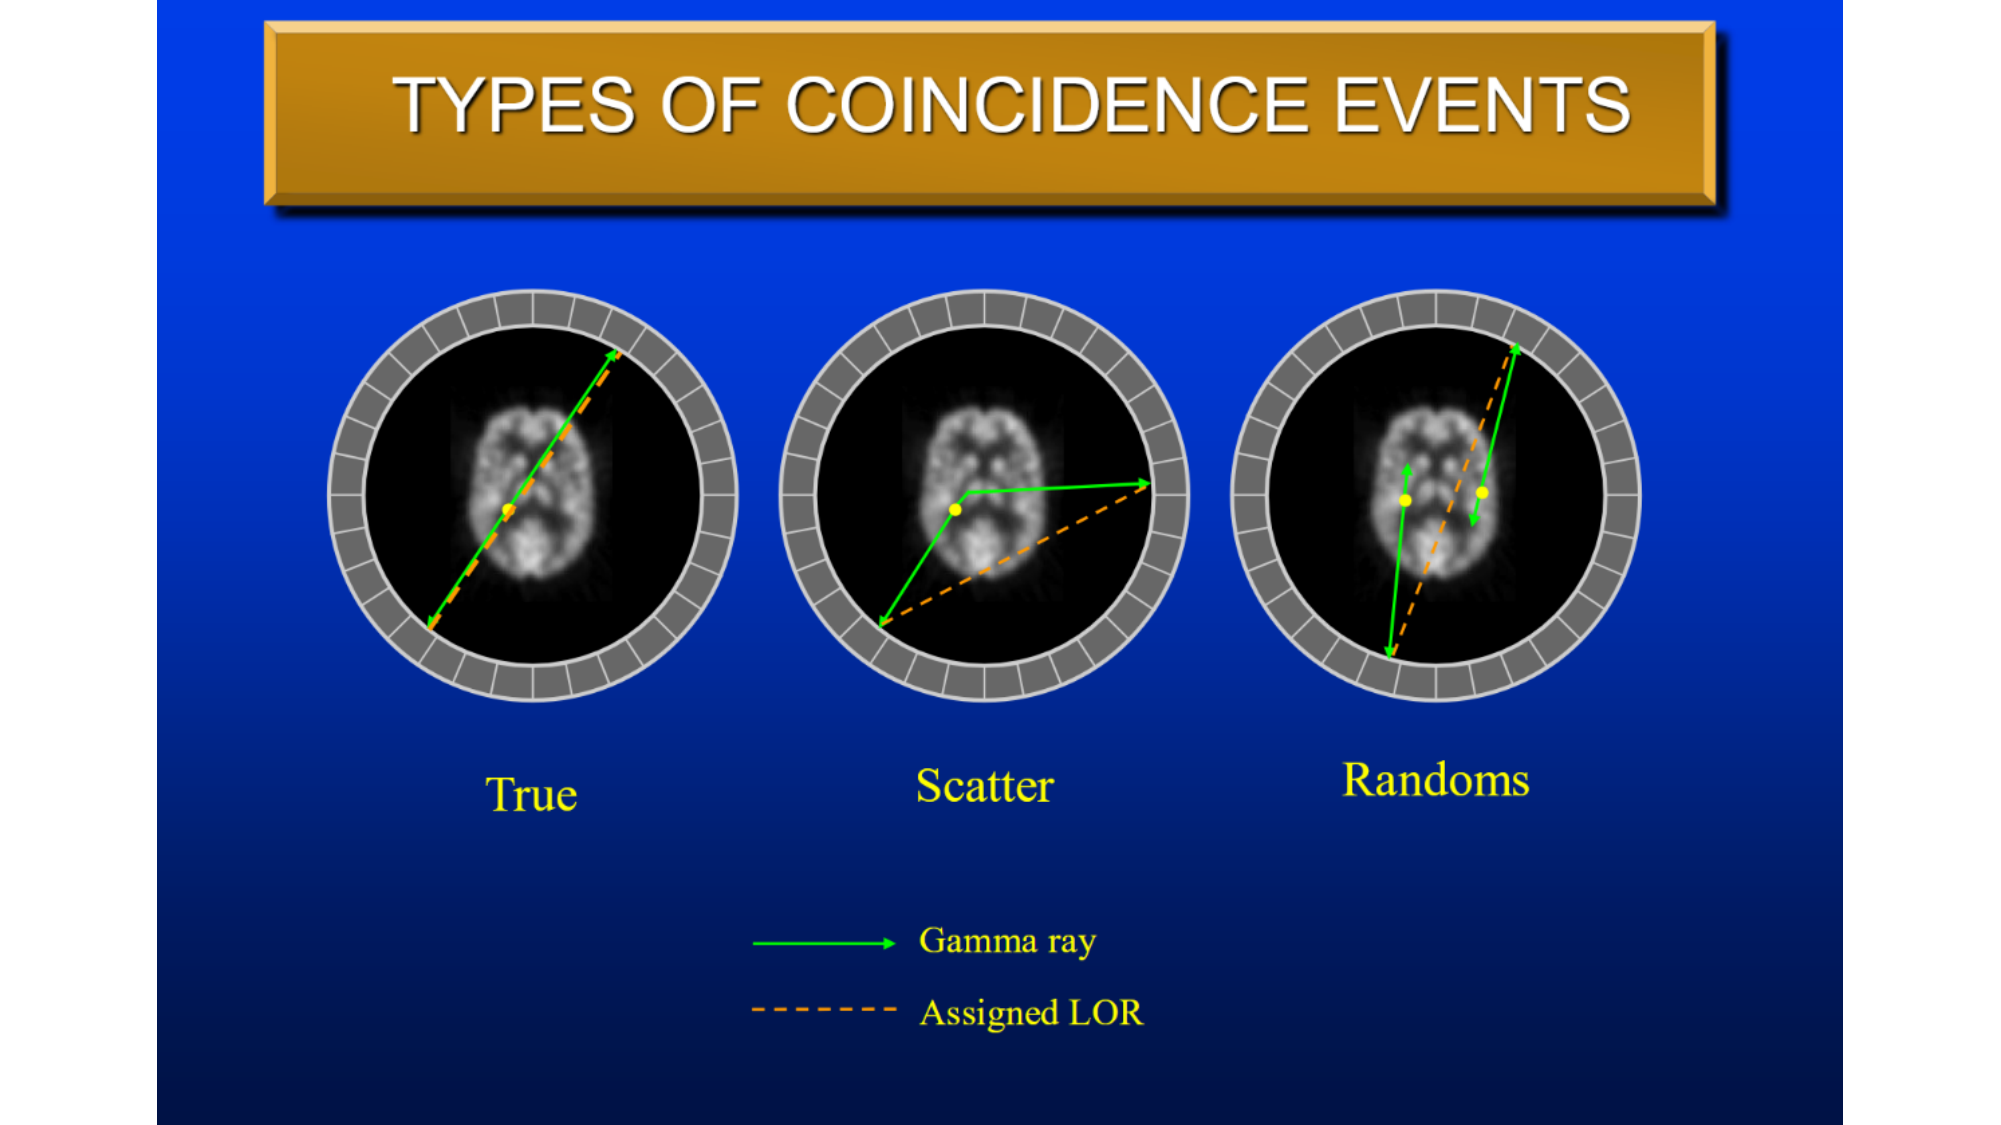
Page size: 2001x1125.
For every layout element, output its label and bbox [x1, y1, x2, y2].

picture [157, 0, 1843, 1125]
